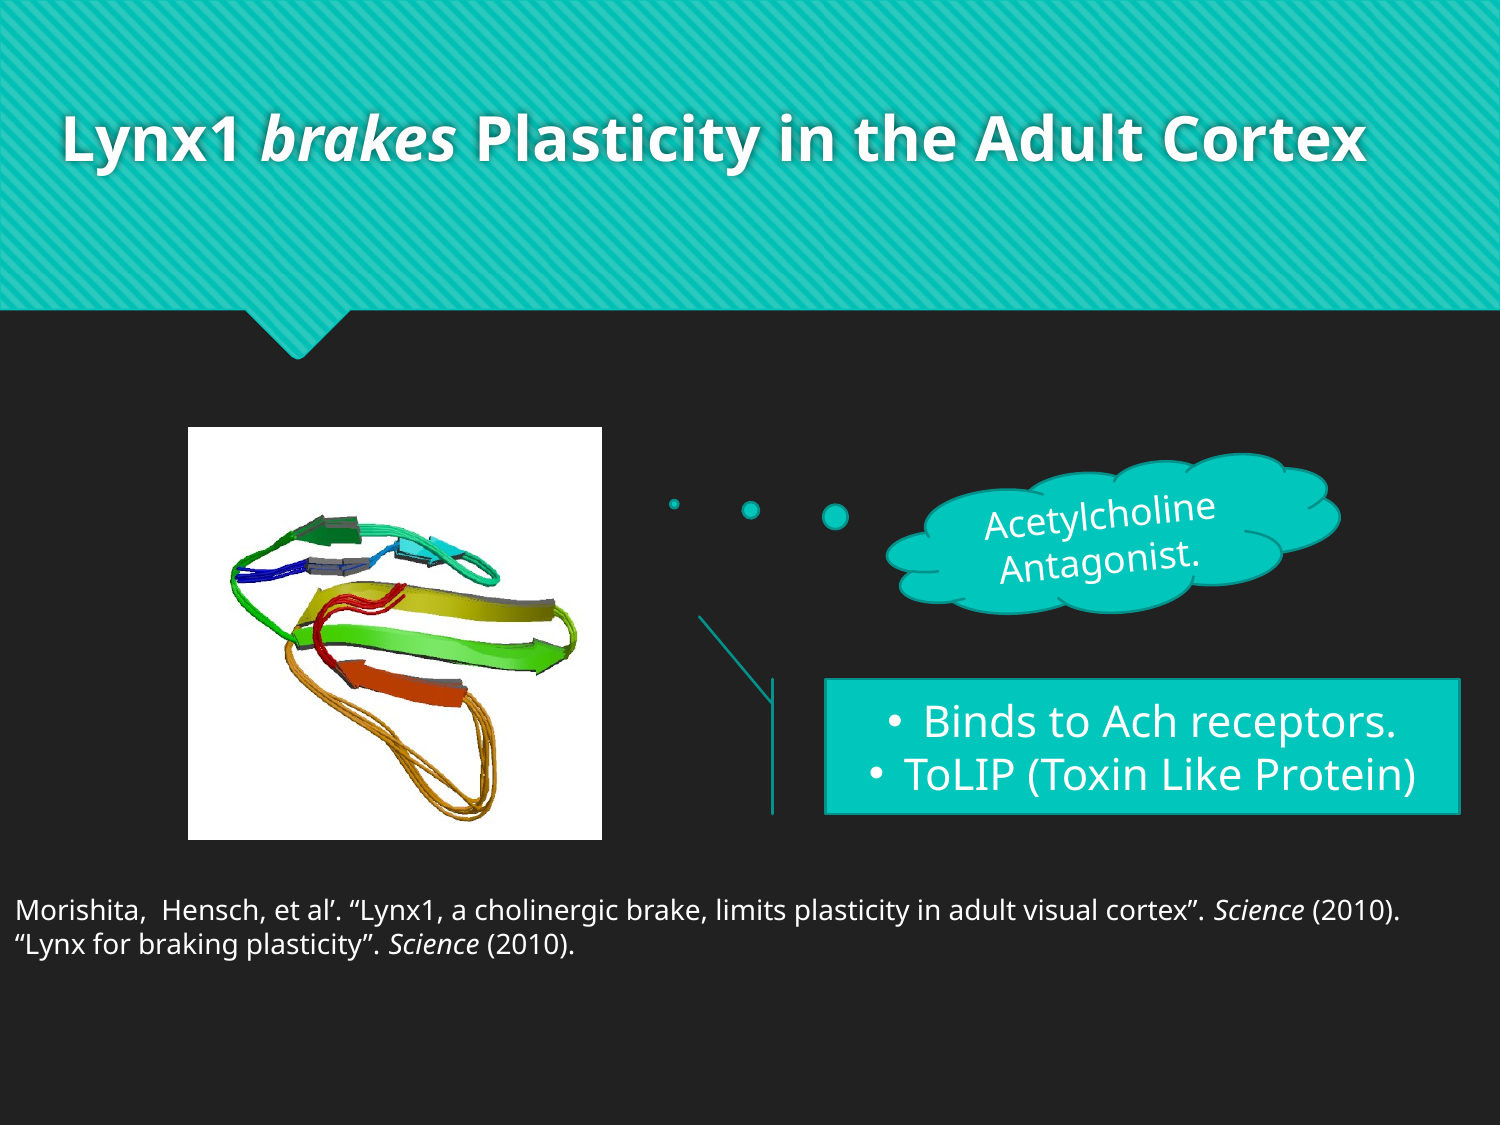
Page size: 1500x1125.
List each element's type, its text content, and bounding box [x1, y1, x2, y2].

text_box Binds to Ach receptors. ToLIP (Toxin Like Protein) [824, 678, 1461, 815]
text_box Morishita, Hensch, et al’. “Lynx1, a cholinergic brake, limits plasticity in adult visual cortex”. Science (2010). “Lynx for braking plasticity”. Science (2010). [0, 885, 1483, 968]
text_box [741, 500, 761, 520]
title Lynx1 brakes Plasticity in the Adult Cortex [45, 66, 1456, 182]
text_box Binds to Ach receptors. ToLIP (Toxin Like Protein) [698, 615, 774, 816]
text_box Acetylcholine Antagonist. [821, 503, 849, 531]
picture [188, 426, 602, 840]
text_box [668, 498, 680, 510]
text_box Acetylcholine Antagonist. [885, 452, 1342, 616]
